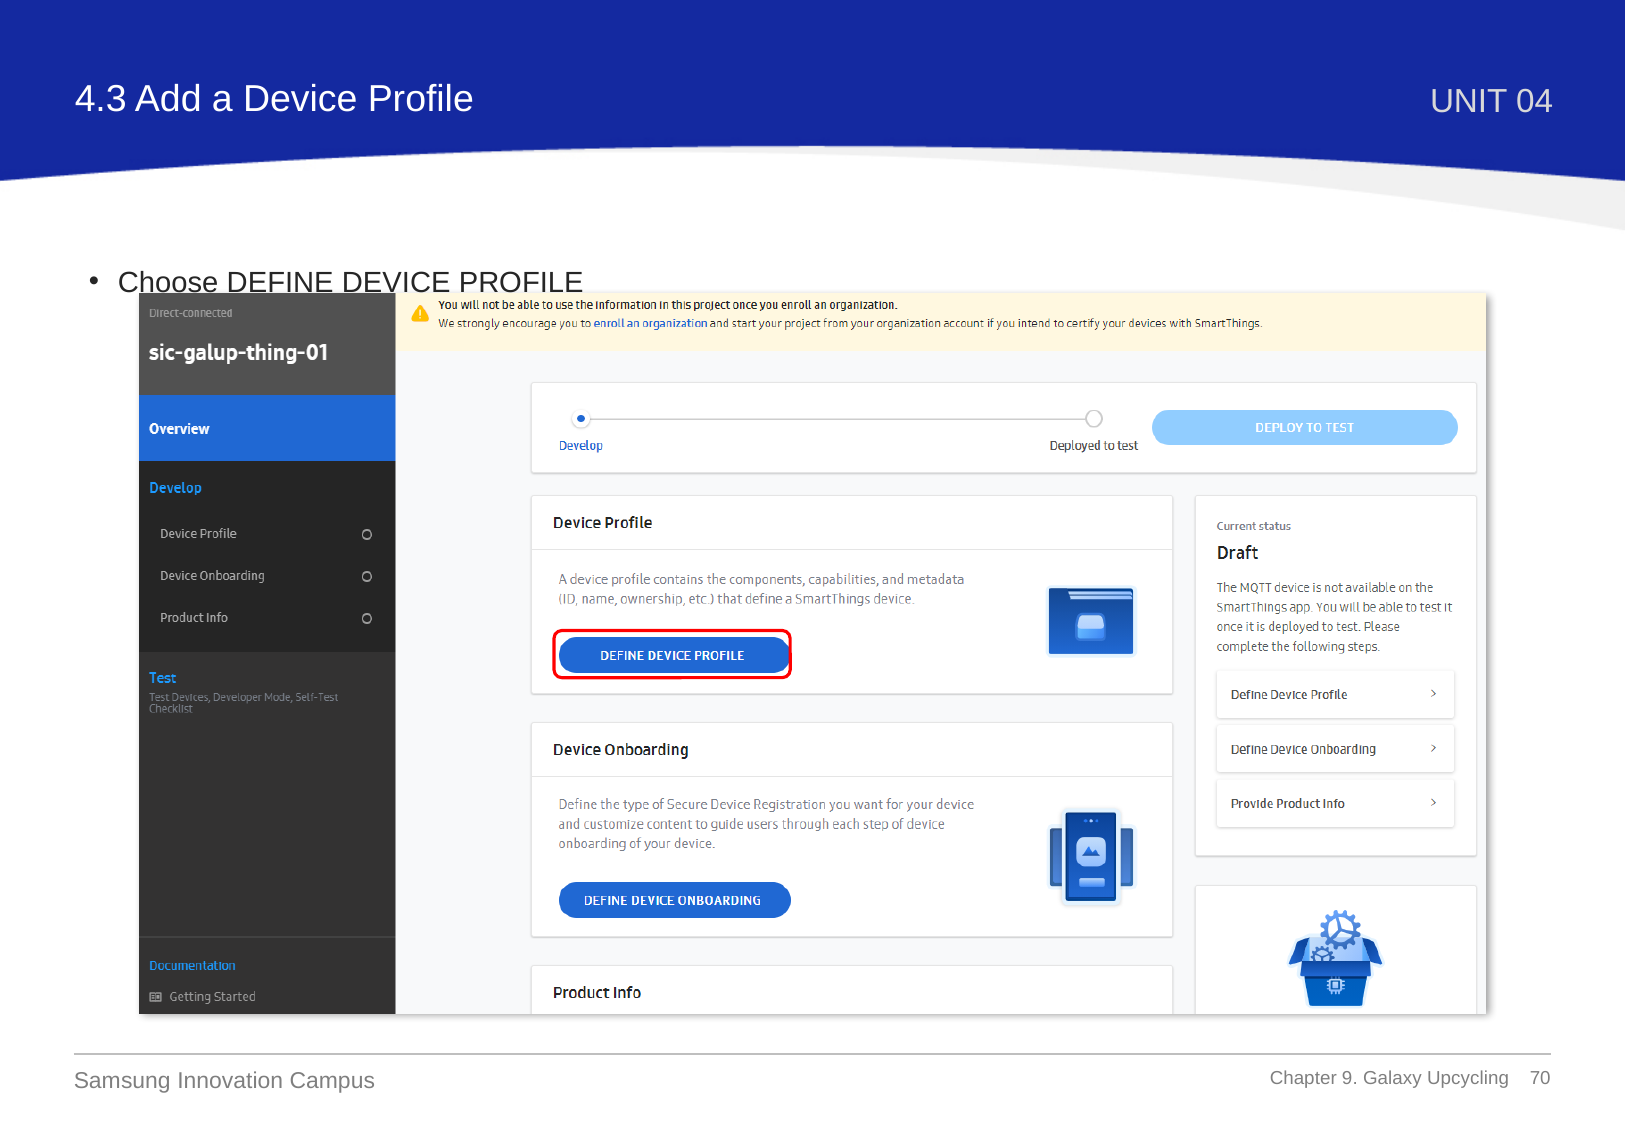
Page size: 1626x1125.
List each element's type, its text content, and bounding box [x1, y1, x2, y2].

picture [0, 0, 1625, 1125]
list Choose DEFINE DEVICE PROFILE [88, 249, 1530, 356]
list 4.3 Add a Device Profile [74, 73, 1308, 119]
list UNIT 04 [1423, 79, 1554, 120]
